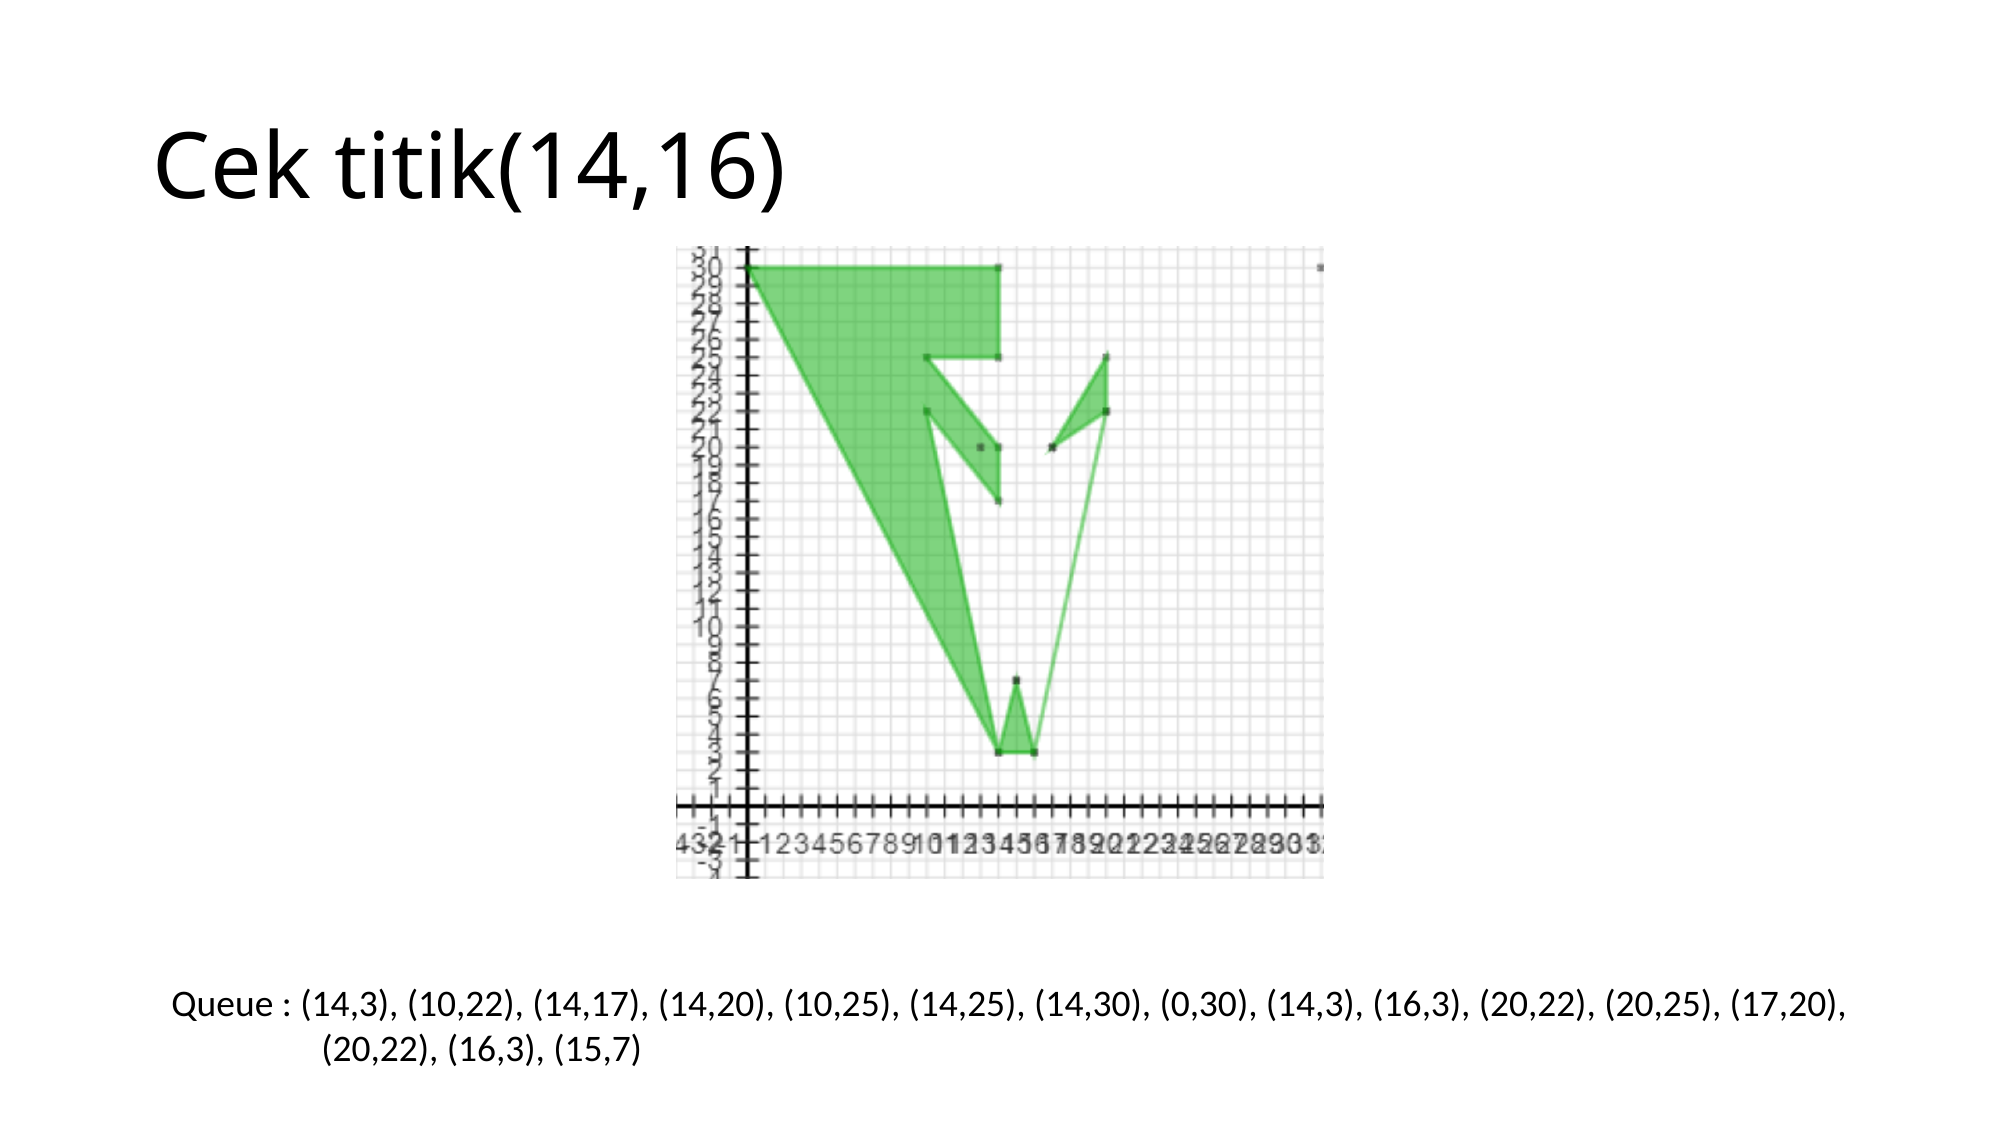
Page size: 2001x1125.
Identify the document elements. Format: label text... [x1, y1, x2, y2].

picture [676, 246, 1324, 879]
title Cek titik(14,16) [137, 59, 1863, 278]
text_box Queue : (14,3), (10,22), (14,17), (14,20), (10,25), (14,25), (14,30), (0,30), (14,3), (16,3), (20,22), (20,25), (17,20), (20,22), (16,3), (15,7) [156, 971, 1872, 1077]
